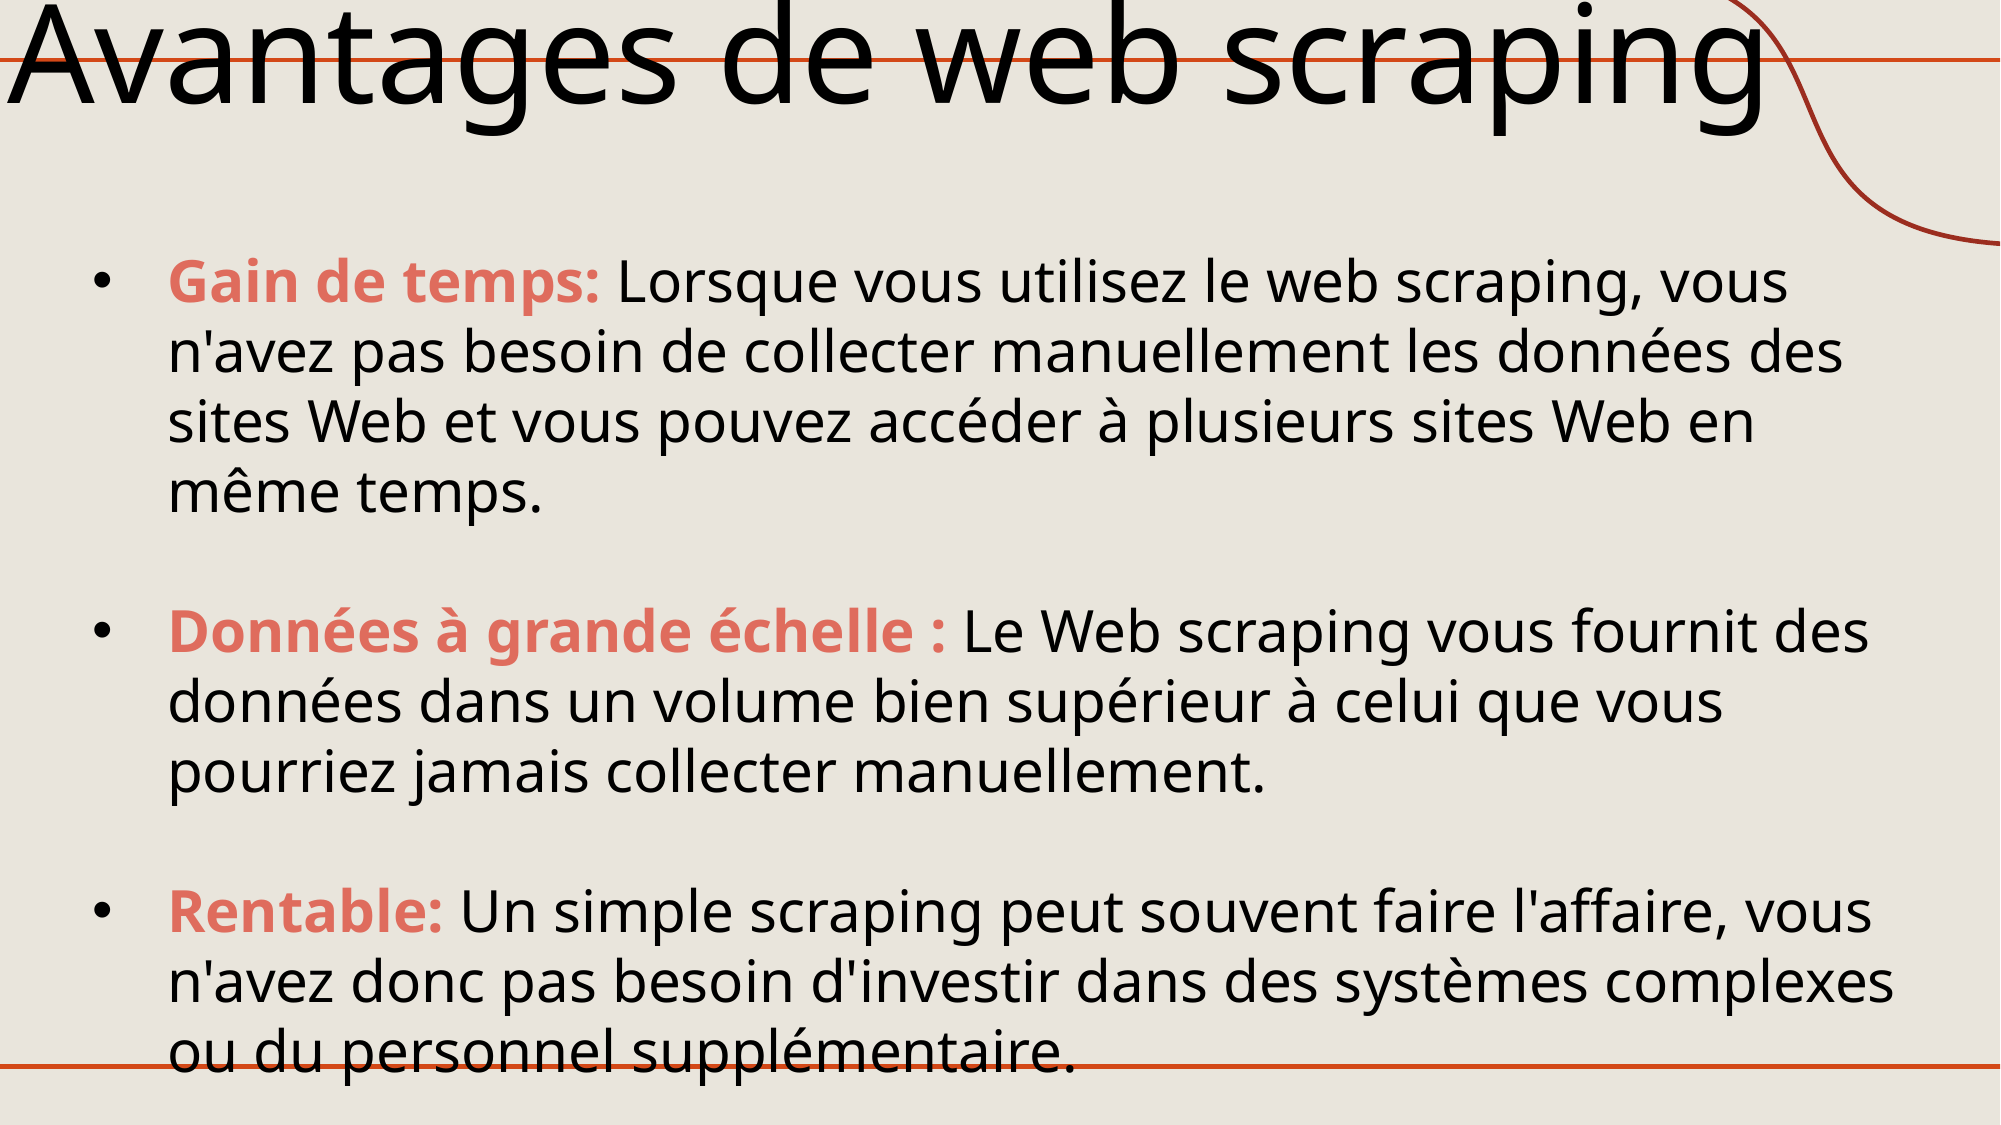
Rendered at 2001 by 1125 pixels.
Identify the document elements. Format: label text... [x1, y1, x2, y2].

text_box Gain de temps: Lorsque vous utilisez le web scraping, vous n'avez pas besoin de collecter manuellement les données des sites Web et vous pouvez accéder à plusieurs sites Web en même temps. Données à grande échelle : Le Web scraping vous fournit des données dans un volume bien supérieur à celui que vous pourriez jamais collecter manuellement. Rentable: Un simple scraping peut souvent faire l'affaire, vous n'avez donc pas besoin d'investir dans des systèmes complexes ou du personnel supplémentaire. [77, 236, 1923, 1092]
text_box Avantages de web scraping [0, 0, 2000, 76]
